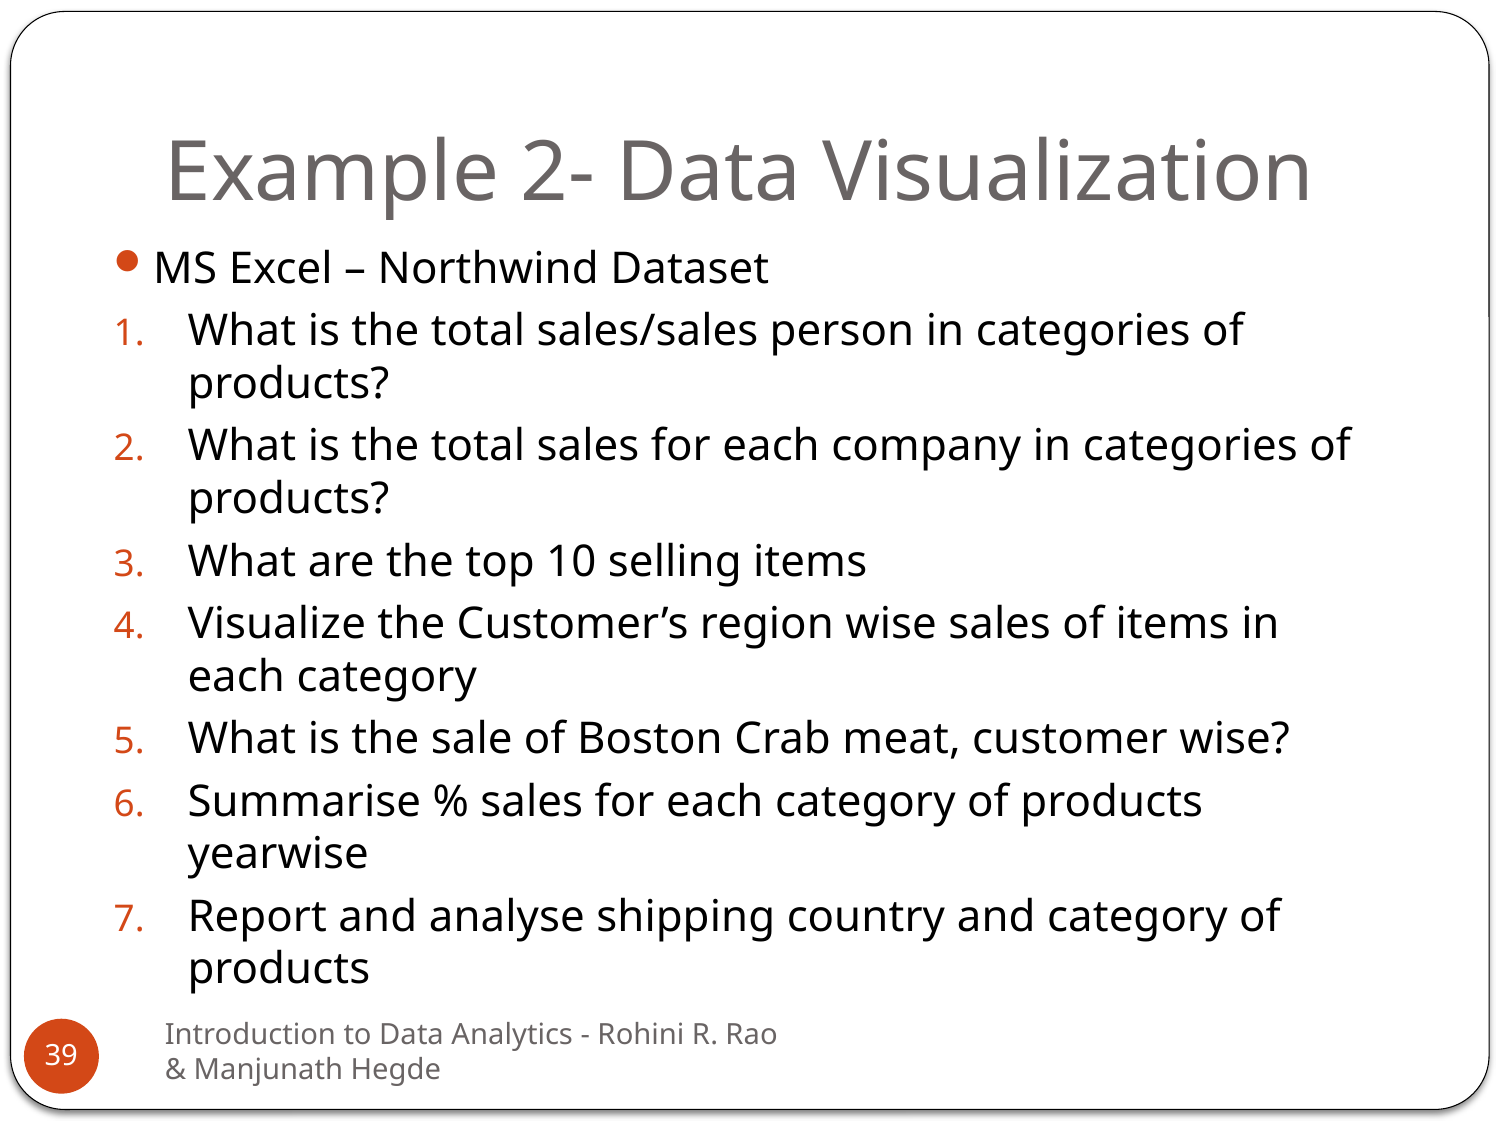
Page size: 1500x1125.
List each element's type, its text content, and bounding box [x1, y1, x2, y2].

title Example 2- Data Visualization [150, 45, 1425, 233]
slide_number 39 [23, 1018, 99, 1094]
list MS Excel – Northwind Dataset What is the total sales/sales person in categories of products? What is the total sales for each company in categories of products? What are the top 10 selling items Visualize the Customer’s region wise sales of items in each category What is the sale of Boston Crab meat, customer wise? Summarise % sales for each category of products yearwise Report and analyse shipping country and category of products [98, 231, 1374, 1014]
footer Introduction to Data Analytics - Rohini R. Rao & Manjunath Hegde [150, 1014, 800, 1088]
